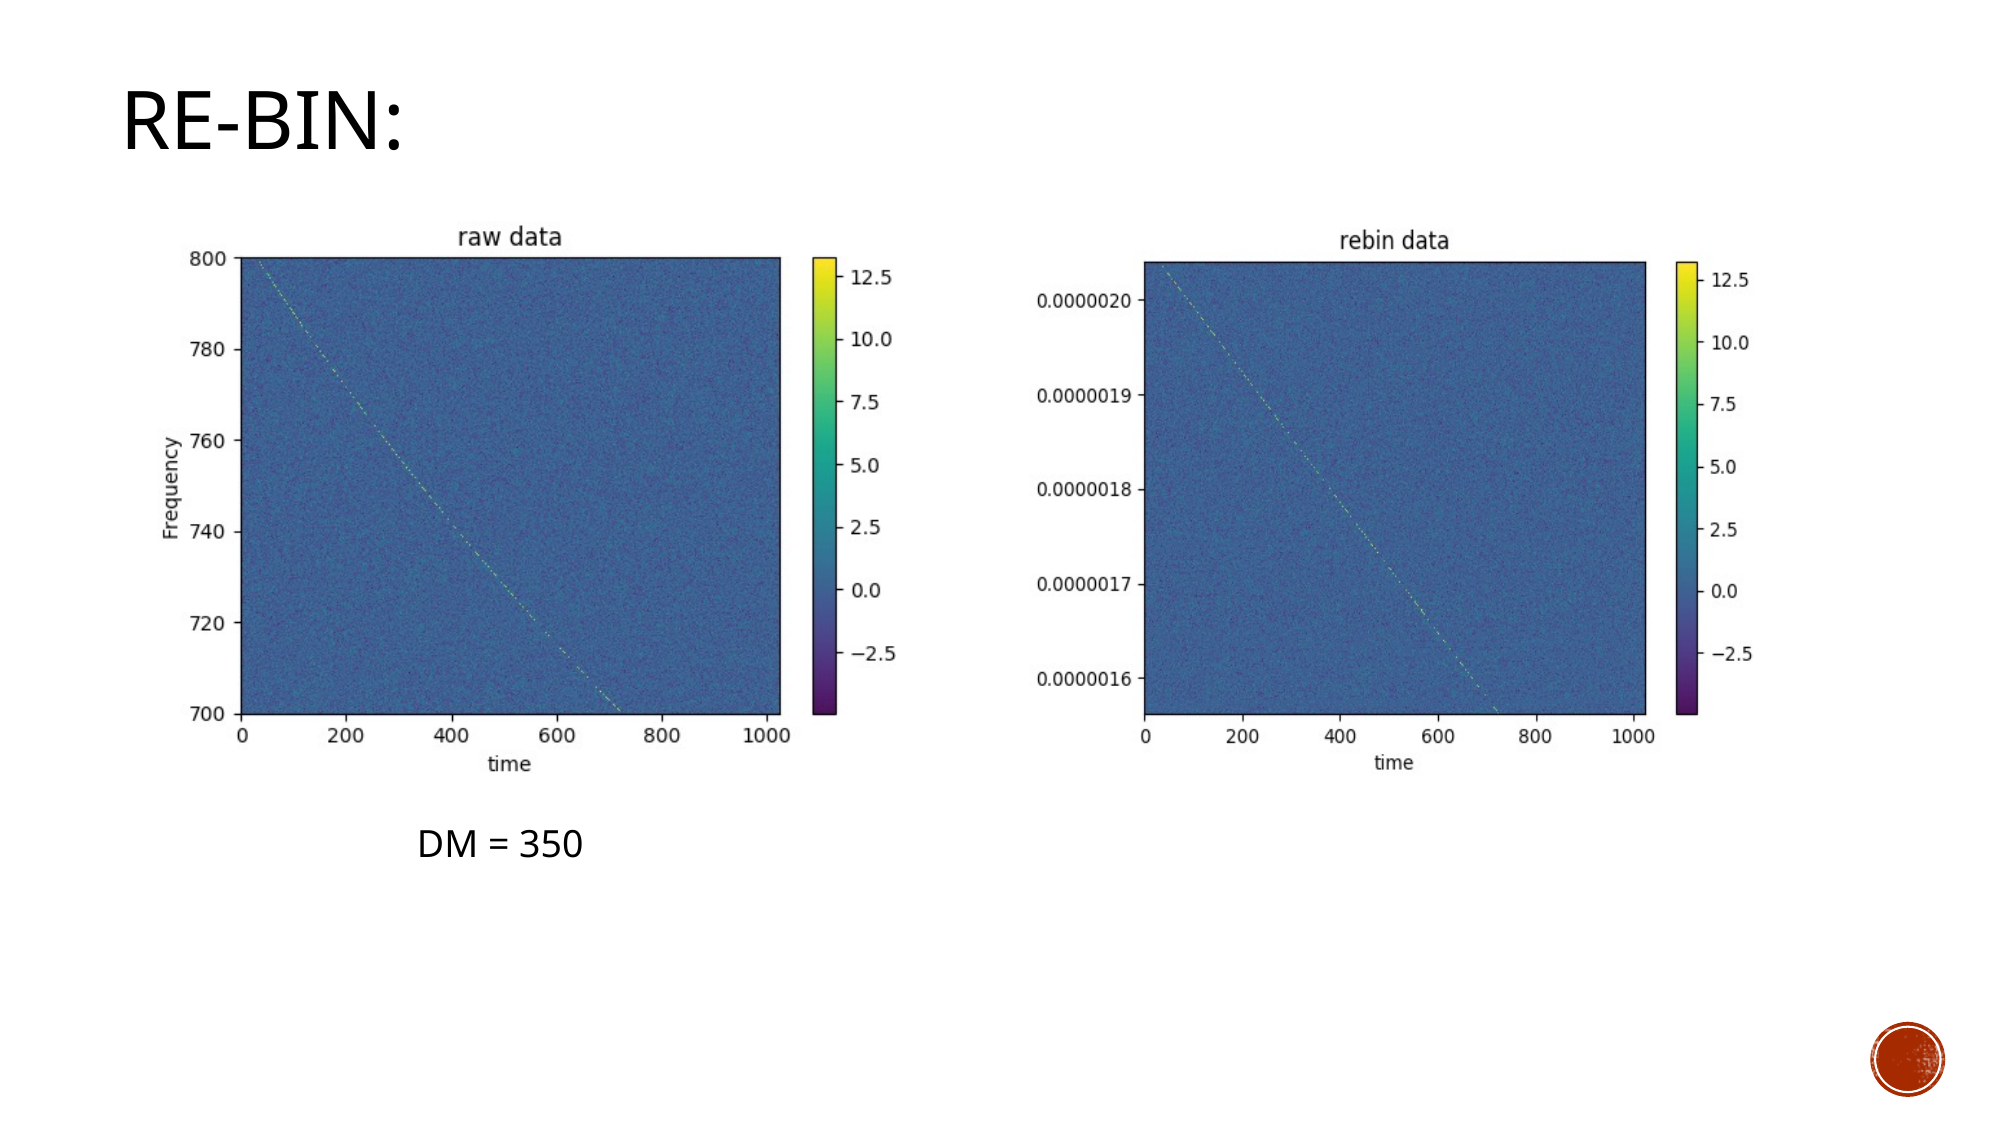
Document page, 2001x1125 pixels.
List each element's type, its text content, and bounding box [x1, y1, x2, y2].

picture [1029, 206, 1790, 813]
title Re-bin: [105, 70, 424, 177]
text_box DM = 350 [402, 813, 615, 873]
picture [146, 187, 896, 813]
